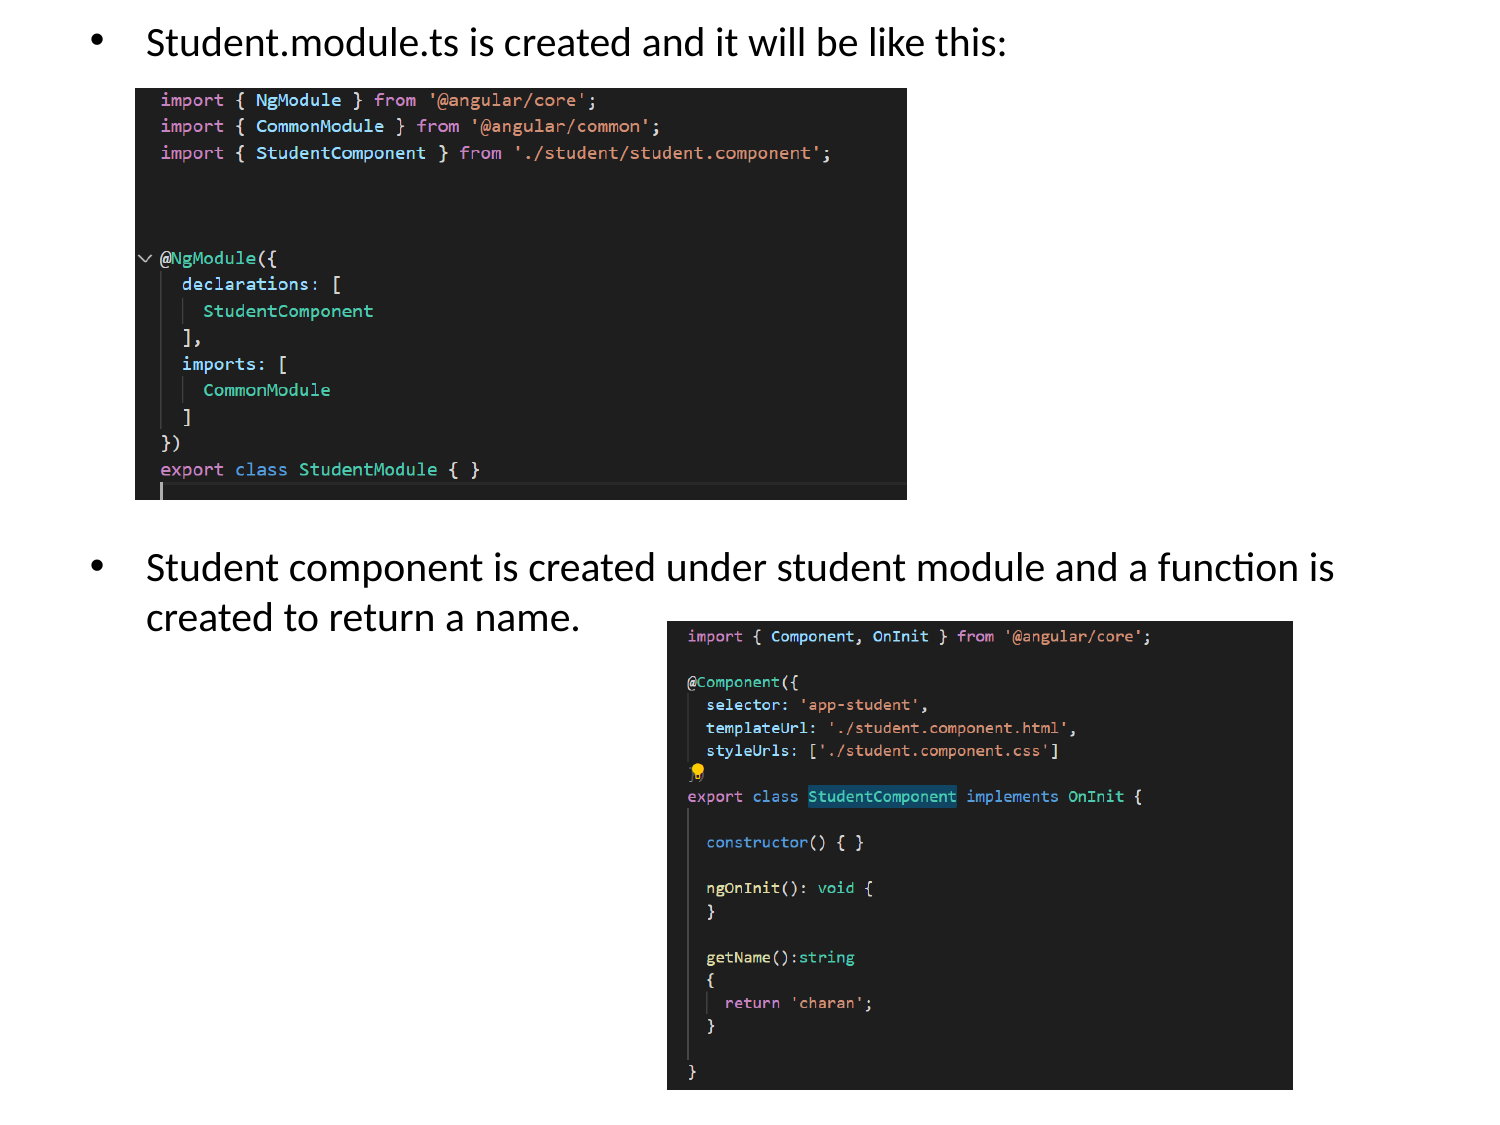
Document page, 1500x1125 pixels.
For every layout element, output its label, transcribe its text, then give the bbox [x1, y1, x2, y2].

list Student.module.ts is created and it will be like this: Student component is created under student module and a function is created to return a name. [75, 7, 1425, 1005]
picture [135, 88, 907, 500]
picture [666, 621, 1294, 1091]
